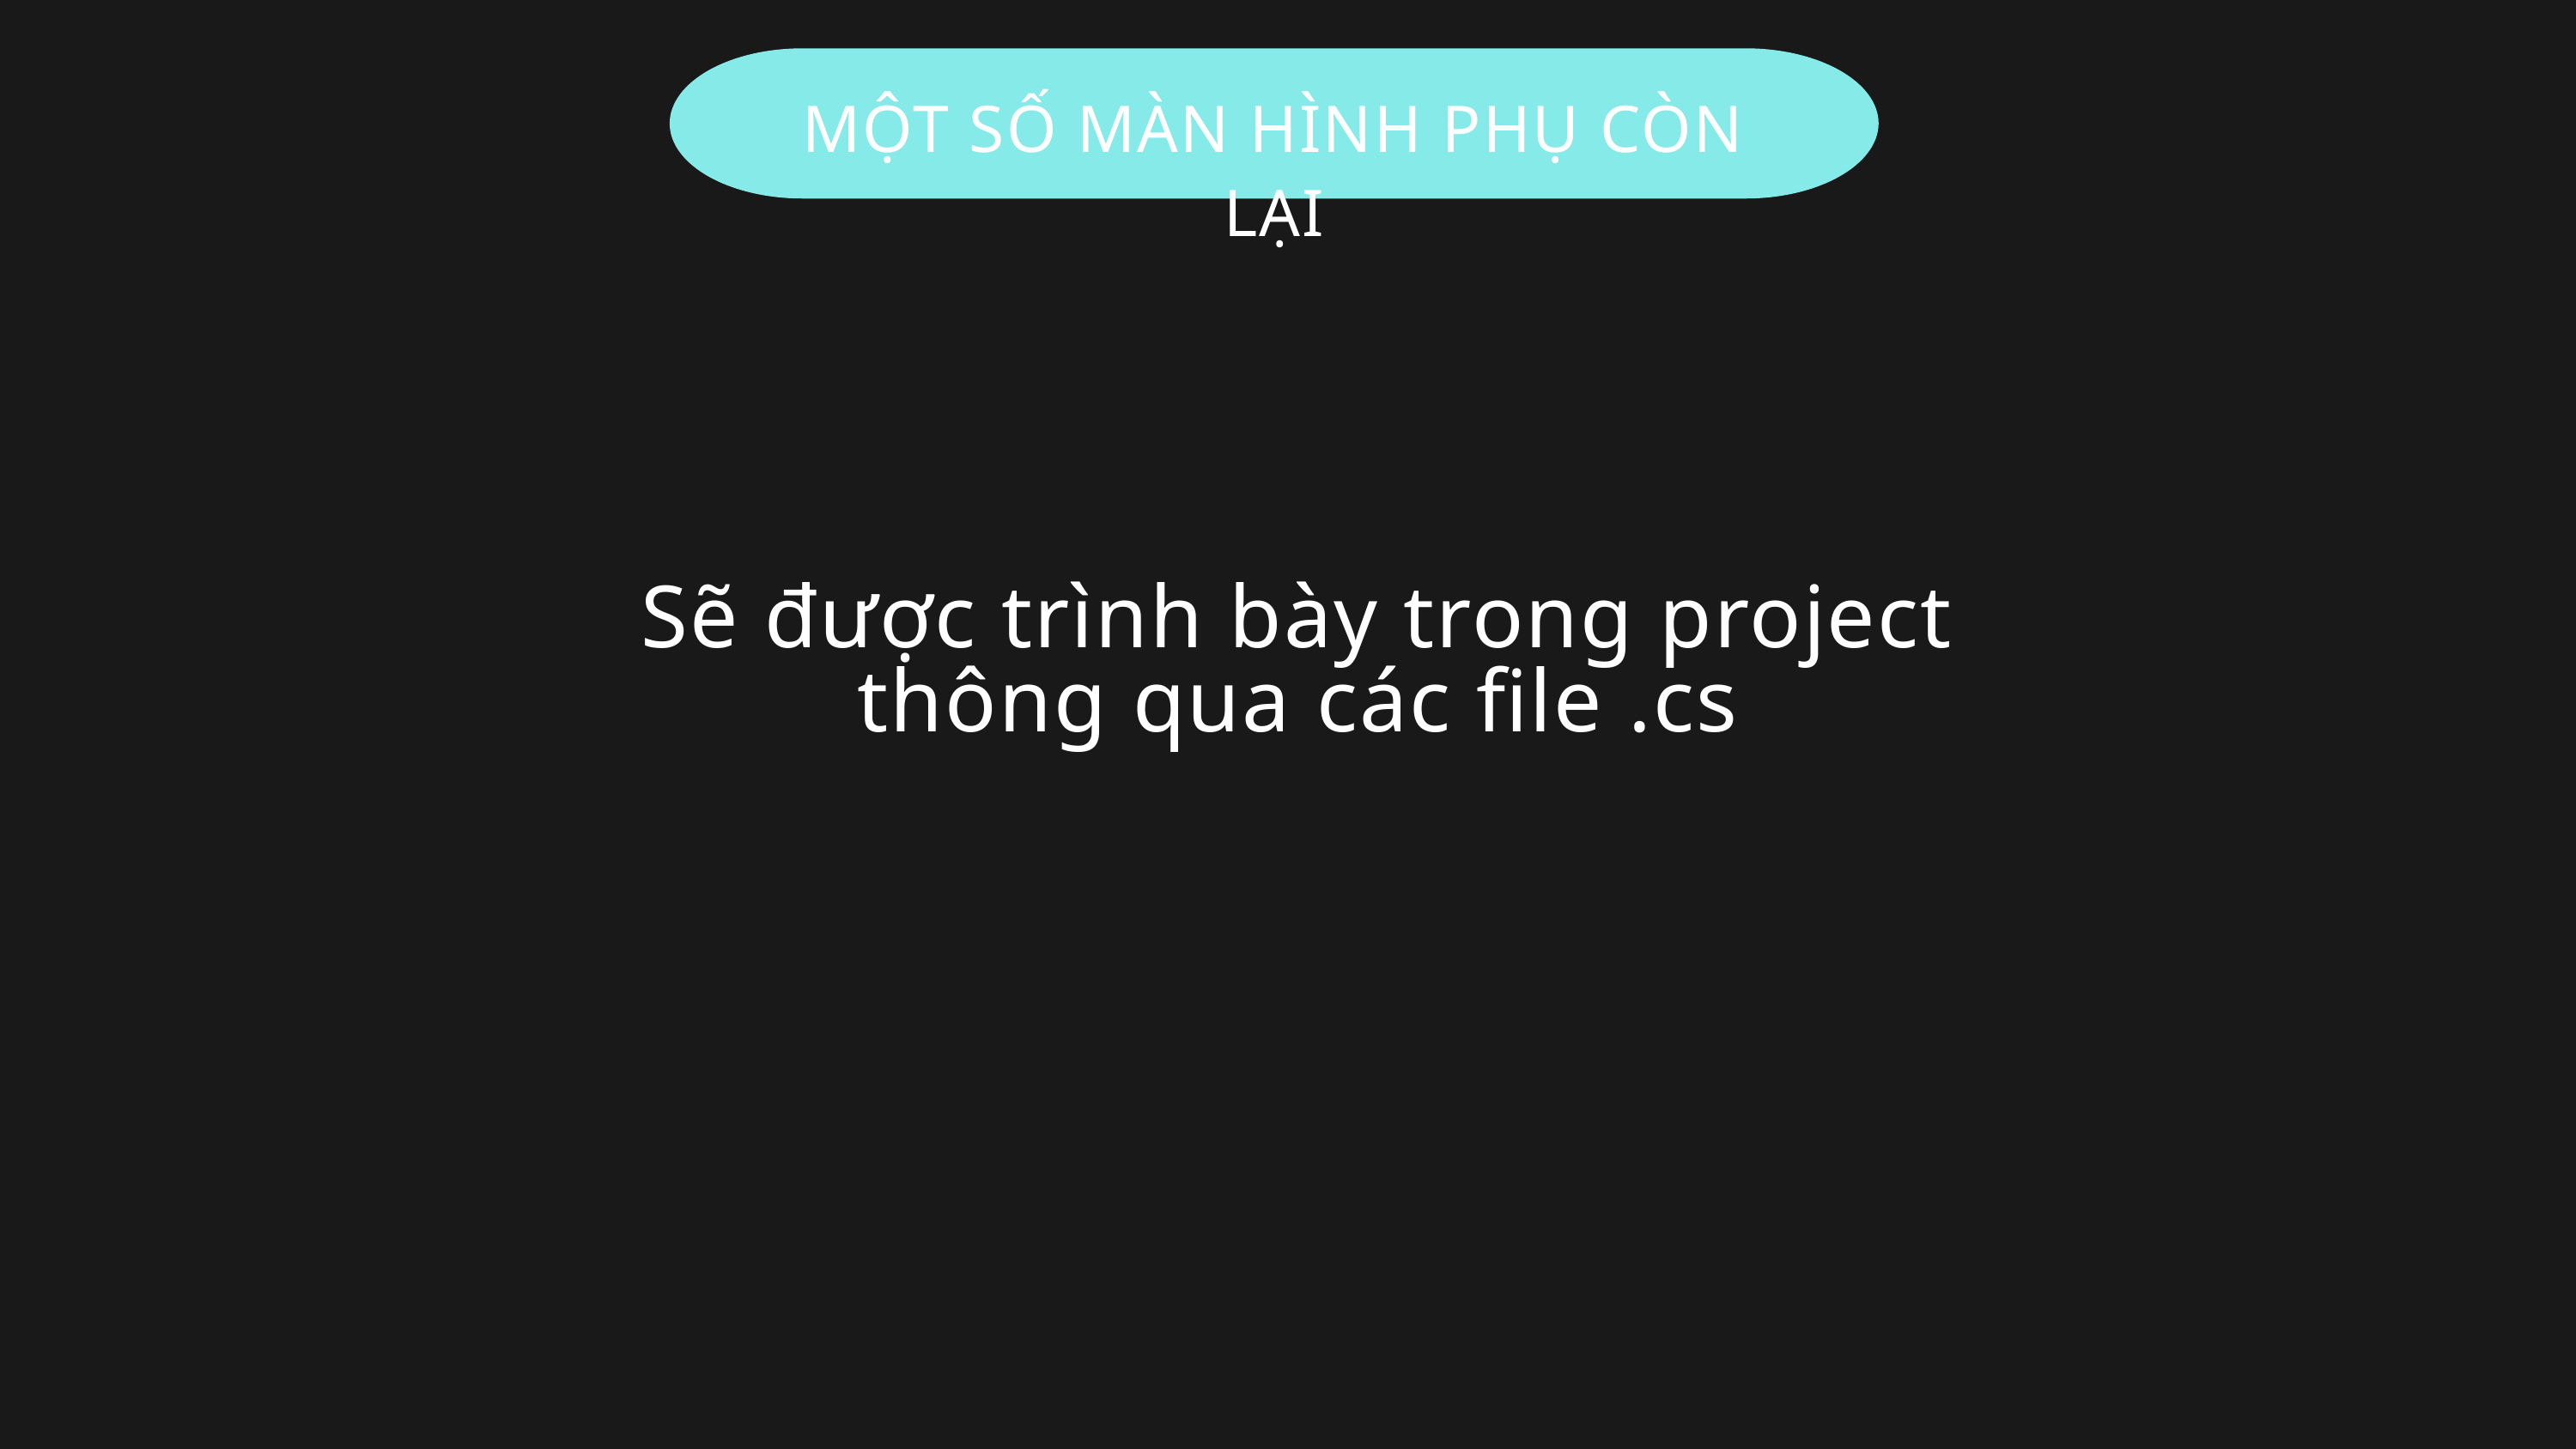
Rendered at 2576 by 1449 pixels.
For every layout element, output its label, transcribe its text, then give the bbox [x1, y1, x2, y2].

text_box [669, 48, 1879, 199]
text_box MỘT SỐ MÀN HÌNH PHỤ CÒN LẠI [748, 206, 1801, 250]
text_box Sẽ được trình bày trong project thông qua các file .cs [580, 573, 2018, 755]
